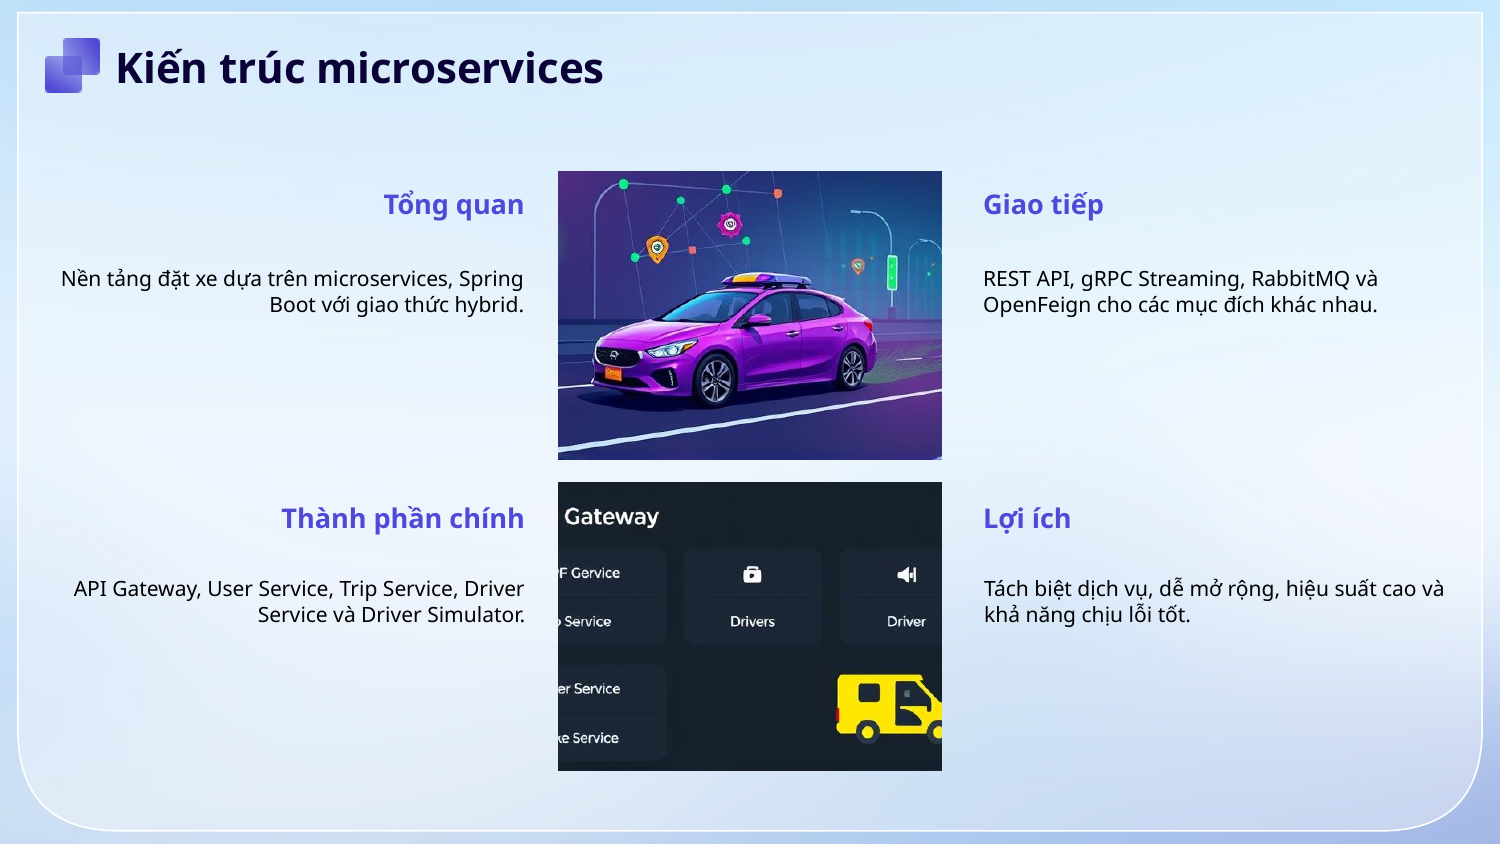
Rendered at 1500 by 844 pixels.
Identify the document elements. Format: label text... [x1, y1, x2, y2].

text_box Nền tảng đặt xe dựa trên microservices, Spring Boot với giao thức hybrid. [42, 250, 541, 332]
text_box Tách biệt dịch vụ, dễ mở rộng, hiệu suất cao và khả năng chịu lỗi tốt. [968, 560, 1467, 642]
text_box Giao tiếp [967, 171, 1463, 236]
text_box Kiến trúc microservices [99, 20, 1413, 108]
text_box Thành phần chính [45, 485, 541, 550]
text_box API Gateway, User Service, Trip Service, Driver Service và Driver Simulator. [43, 560, 542, 642]
picture [0, 0, 1500, 844]
text_box Lợi ích [967, 485, 1463, 550]
text_box REST API, gRPC Streaming, RabbitMQ và OpenFeign cho các mục đích khác nhau. [967, 250, 1465, 332]
text_box [17, 12, 1483, 831]
text_box Tổng quan [45, 171, 541, 236]
